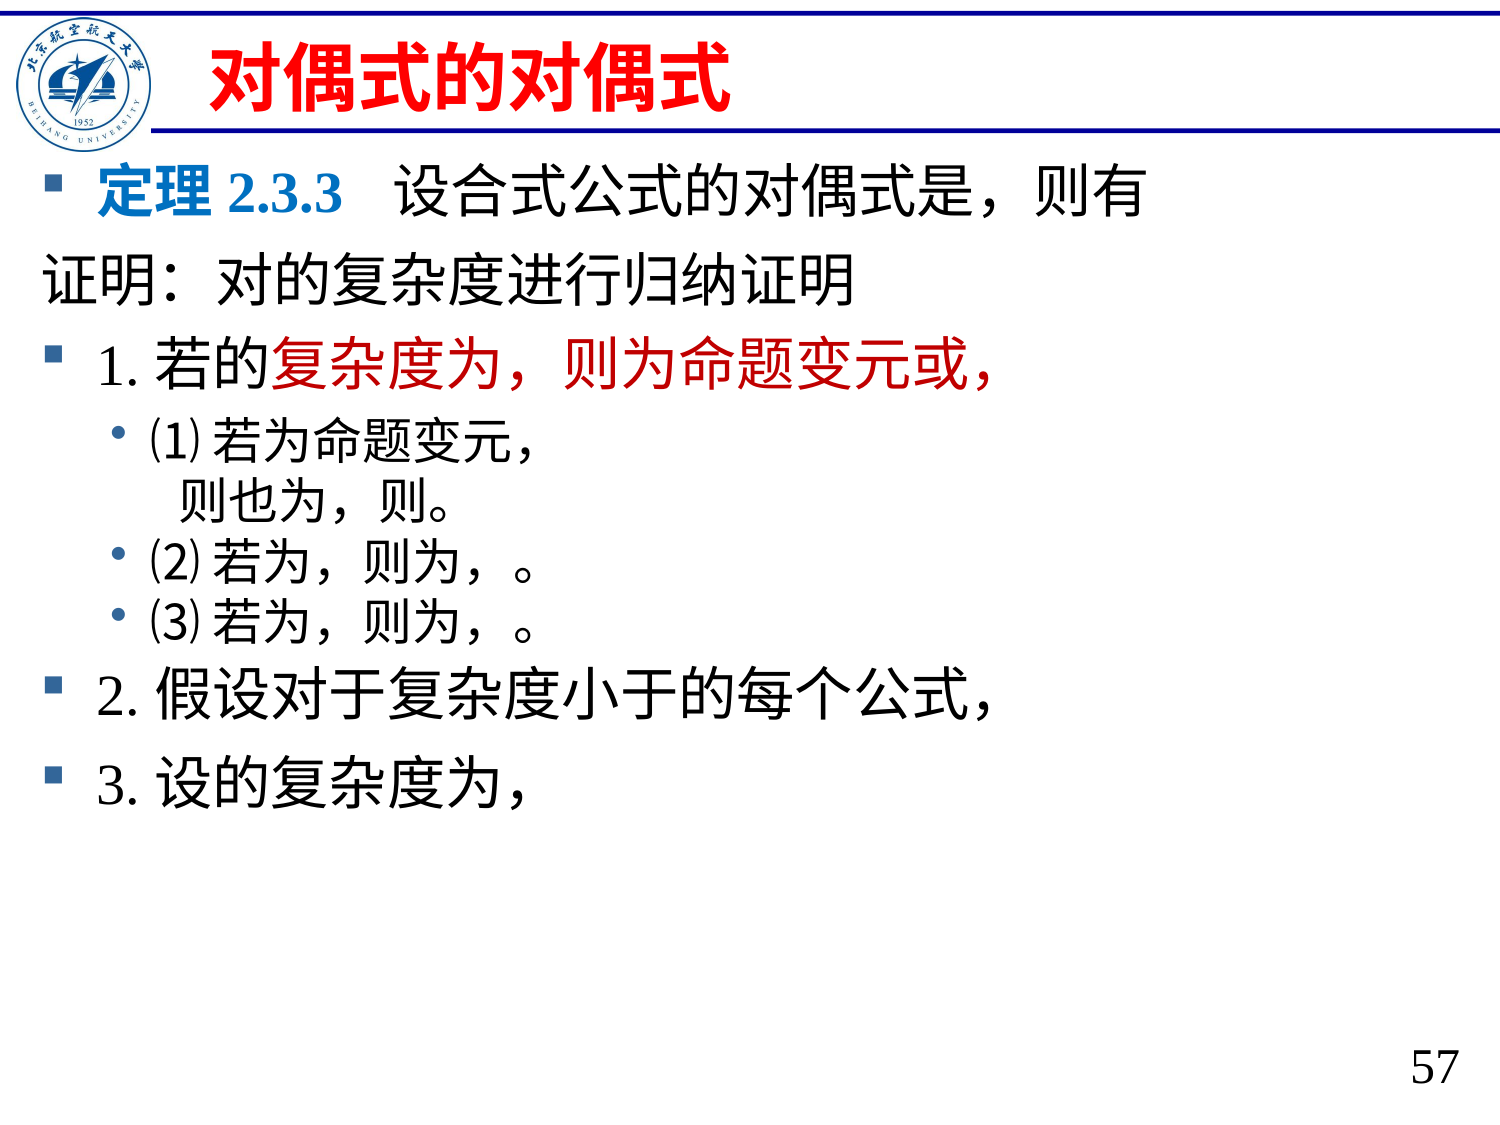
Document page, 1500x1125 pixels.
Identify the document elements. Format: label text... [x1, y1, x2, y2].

title 对偶式的对偶式 [192, 32, 1415, 120]
picture [16, 17, 151, 152]
